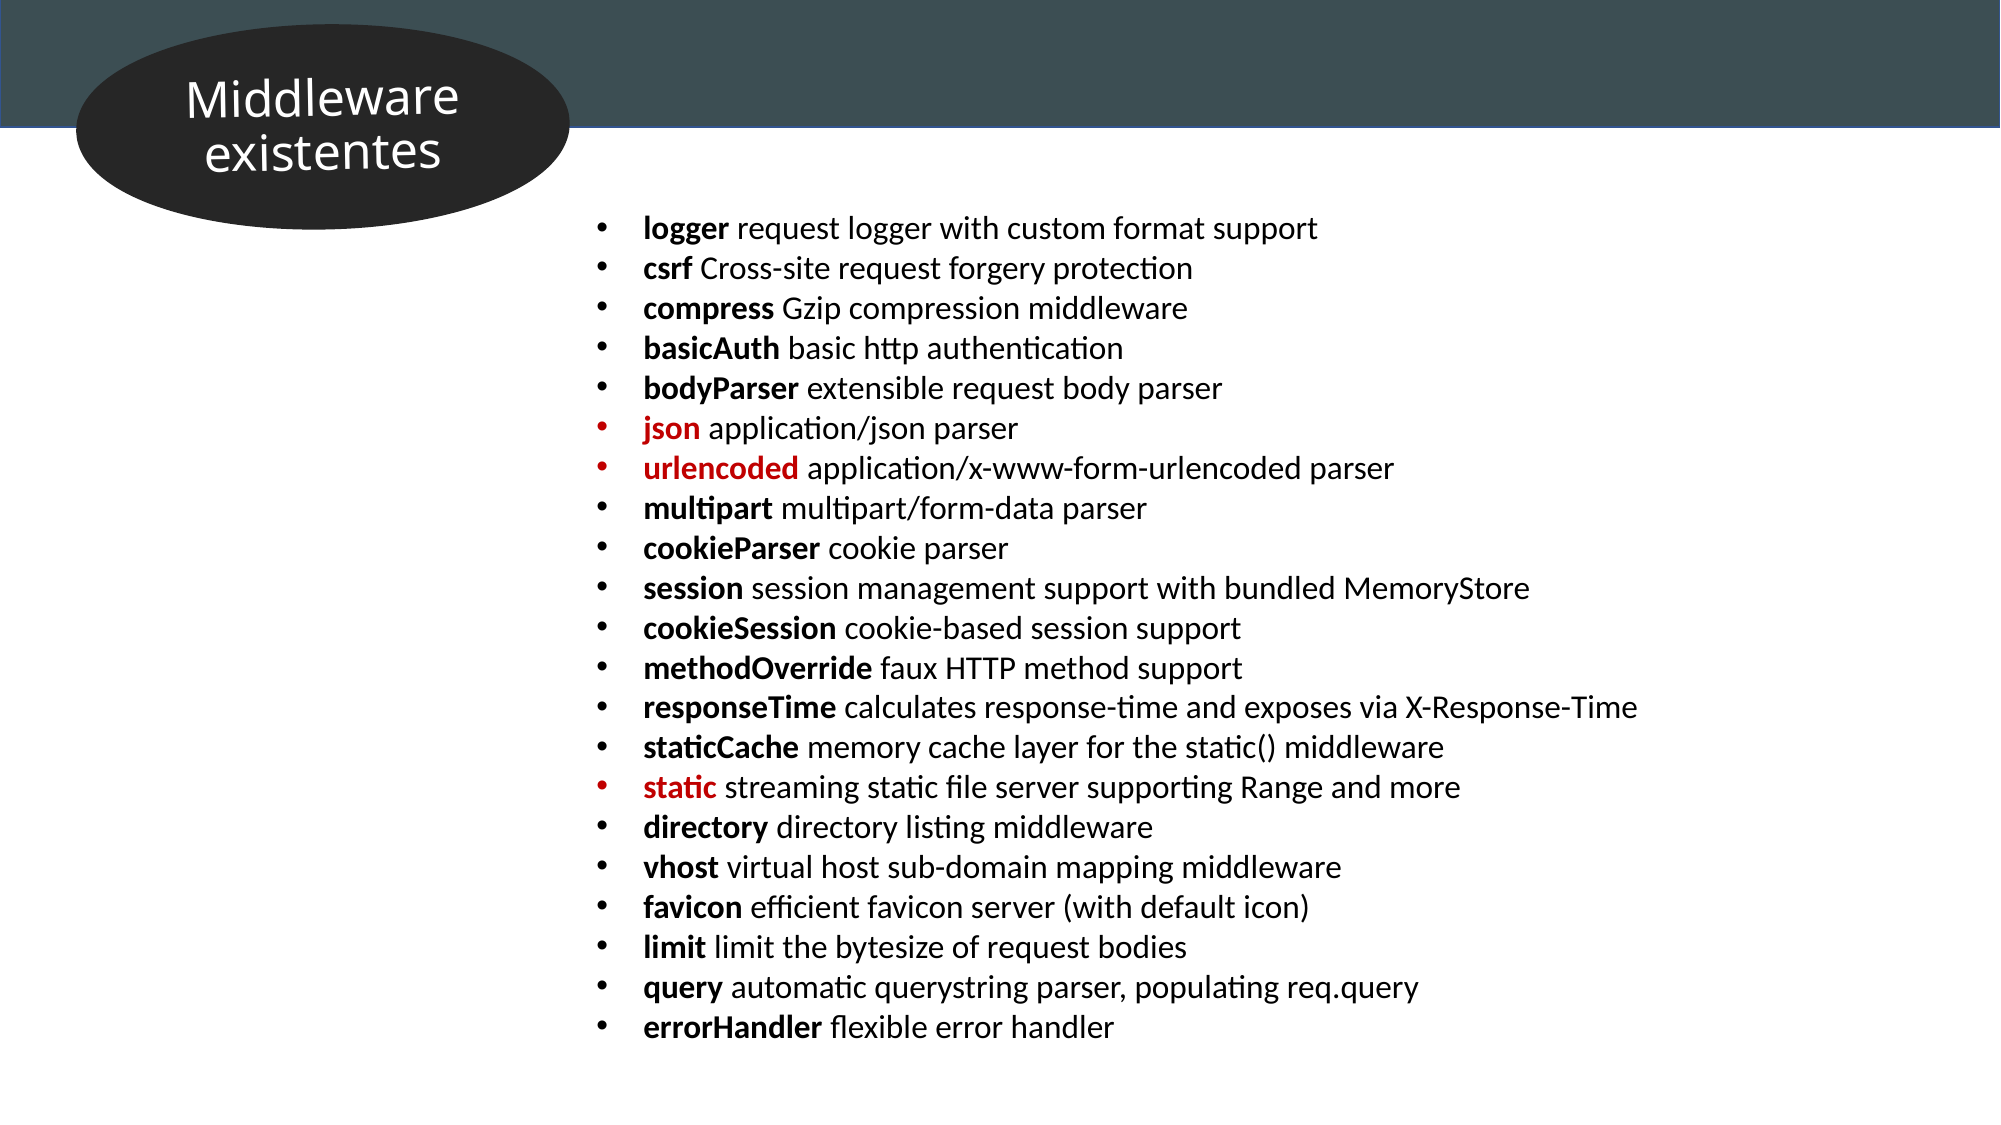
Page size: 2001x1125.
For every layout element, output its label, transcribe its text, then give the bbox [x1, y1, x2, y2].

text_box Middleware existentes [90, 38, 556, 216]
text_box logger request logger with custom format support csrf Cross-site request forgery protection compress Gzip compression middleware basicAuth basic http authentication bodyParser extensible request body parser json application/json parser urlencoded application/x-www-form-urlencoded parser multipart multipart/form-data parser cookieParser cookie parser session session management support with bundled MemoryStore cookieSession cookie-based session support methodOverride faux HTTP method support responseTime calculates response-time and exposes via X-Response-Time staticCache memory cache layer for the static() middleware static streaming static file server supporting Range and more directory directory listing middleware vhost virtual host sub-domain mapping middleware favicon efficient favicon server (with default icon) limit limit the bytesize of request bodies query automatic querystring parser, populating req.query errorHandler flexible error handler [581, 199, 1683, 1053]
text_box [0, 0, 2000, 128]
